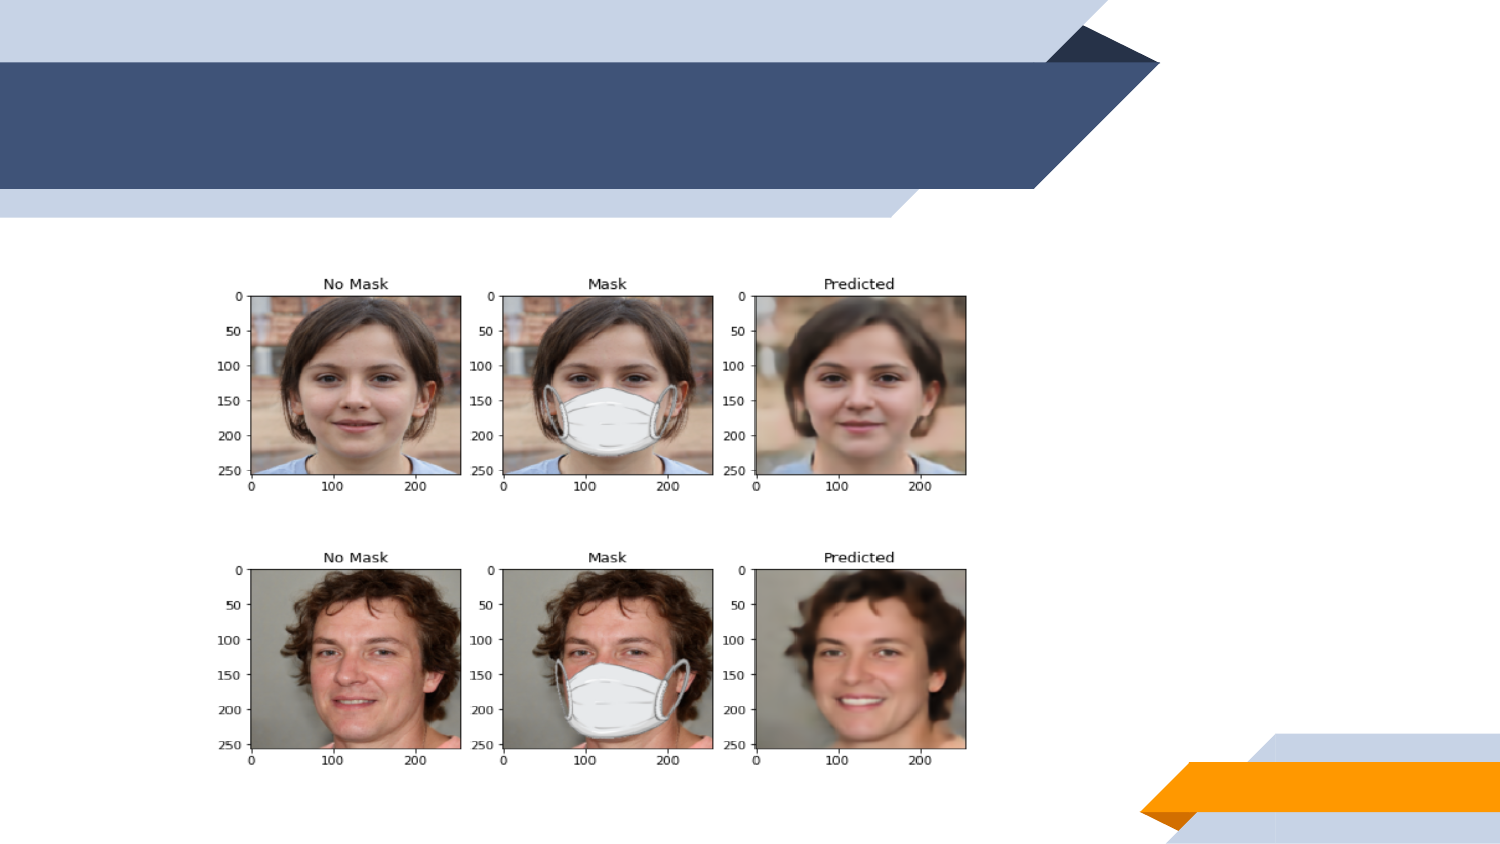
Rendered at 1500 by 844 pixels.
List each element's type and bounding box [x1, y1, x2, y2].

slide_number [1249, 760, 1494, 813]
picture [147, 241, 1040, 804]
